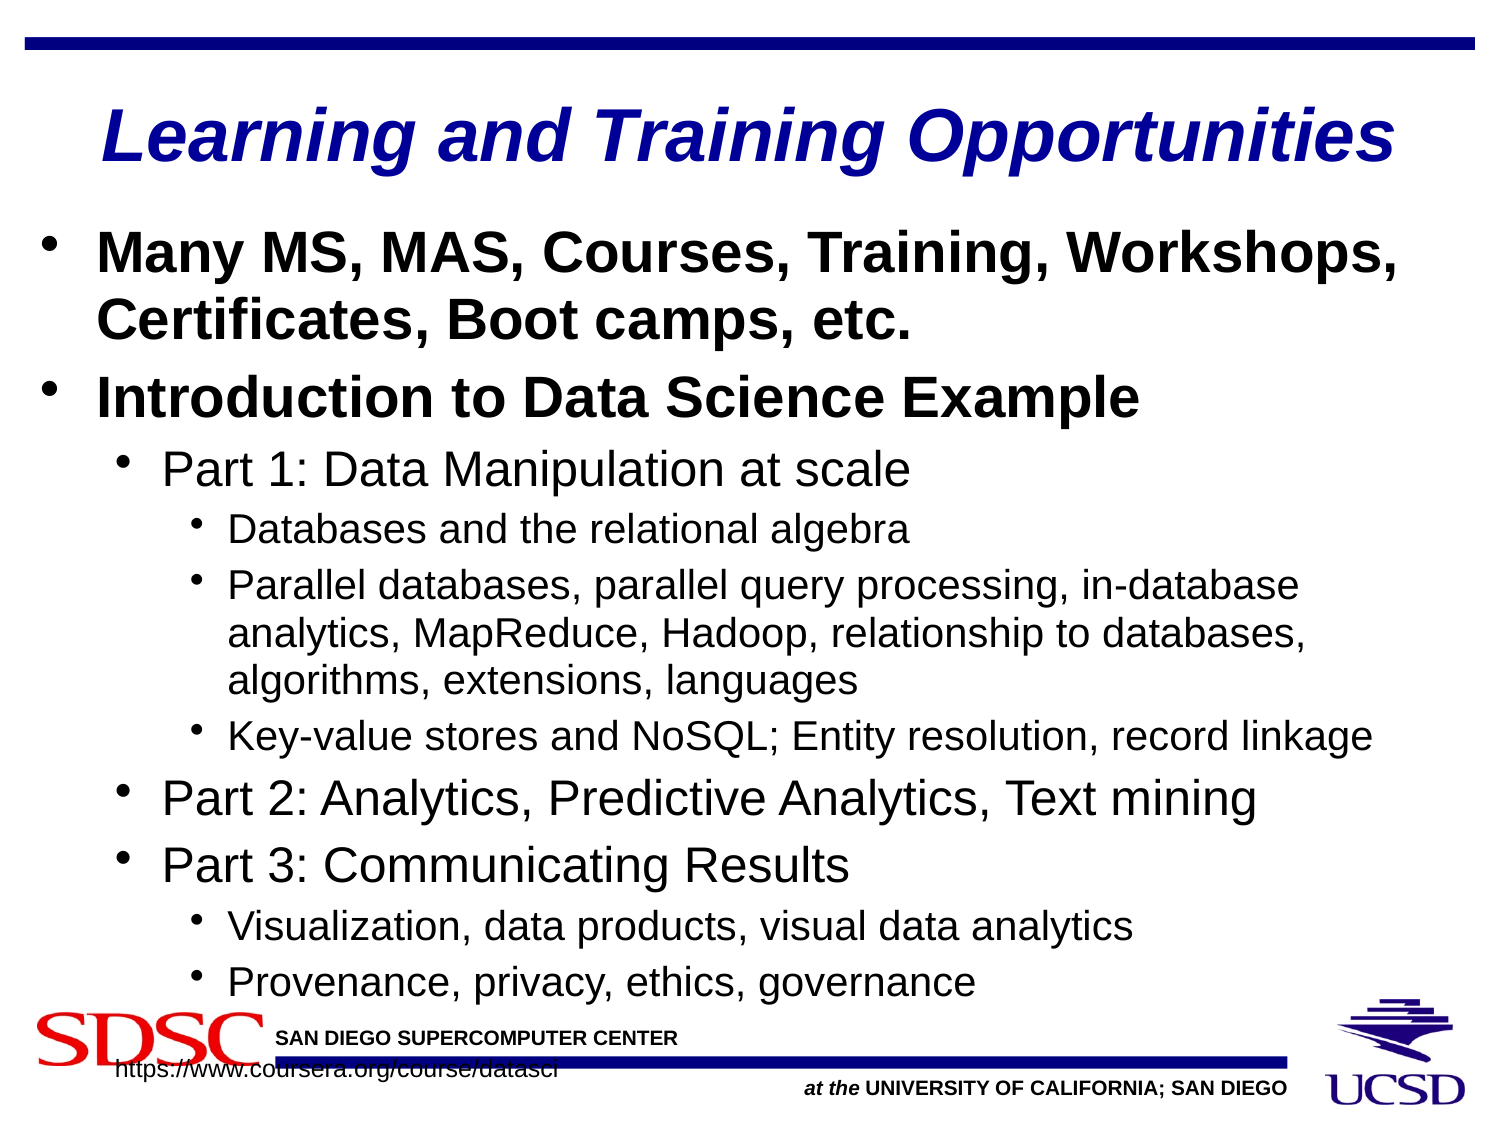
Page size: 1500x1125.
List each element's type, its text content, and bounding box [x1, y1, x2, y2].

picture [1325, 999, 1465, 1105]
picture [37, 1012, 263, 1066]
list Many MS, MAS, Courses, Training, Workshops, Certificates, Boot camps, etc. Introduction to Data Science Example Part 1: Data Manipulation at scale Databases and the relational algebra Parallel databases, parallel query processing, in-database analytics, MapReduce, Hadoop, relationship to databases, algorithms, extensions, languages Key-value stores and NoSQL; Entity resolution, record linkage Part 2: Analytics, Predictive Analytics, Text mining Part 3: Communicating Results Visualization, data products, visual data analytics Provenance, privacy, ethics, governance https://www.coursera.org/course/datasci [24, 212, 1475, 925]
title Learning and Training Opportunities [24, 50, 1475, 212]
